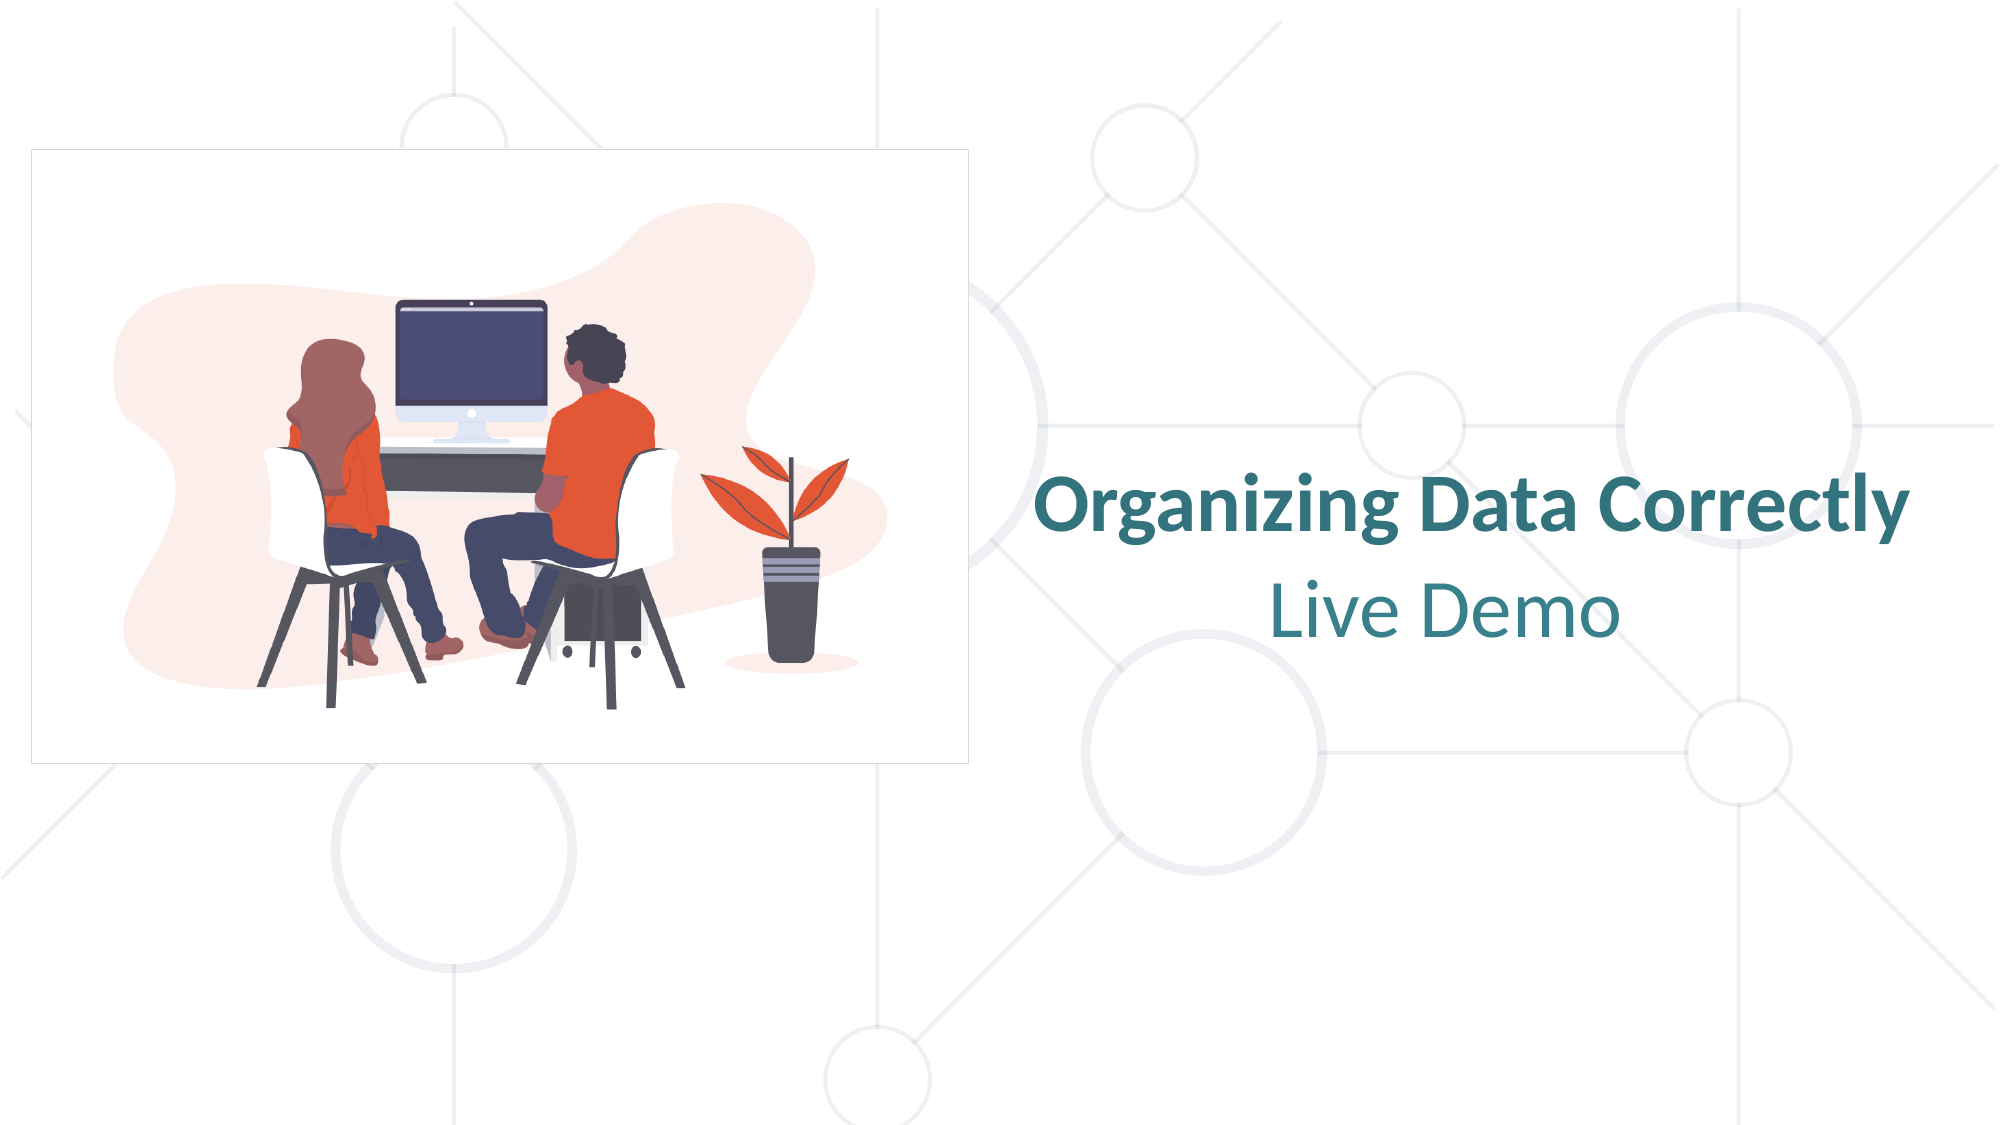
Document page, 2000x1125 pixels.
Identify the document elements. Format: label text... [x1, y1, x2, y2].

picture [30, 148, 969, 764]
title Organizing Data Correctly [975, 420, 1970, 575]
subtitle Live Demo [973, 538, 2000, 665]
